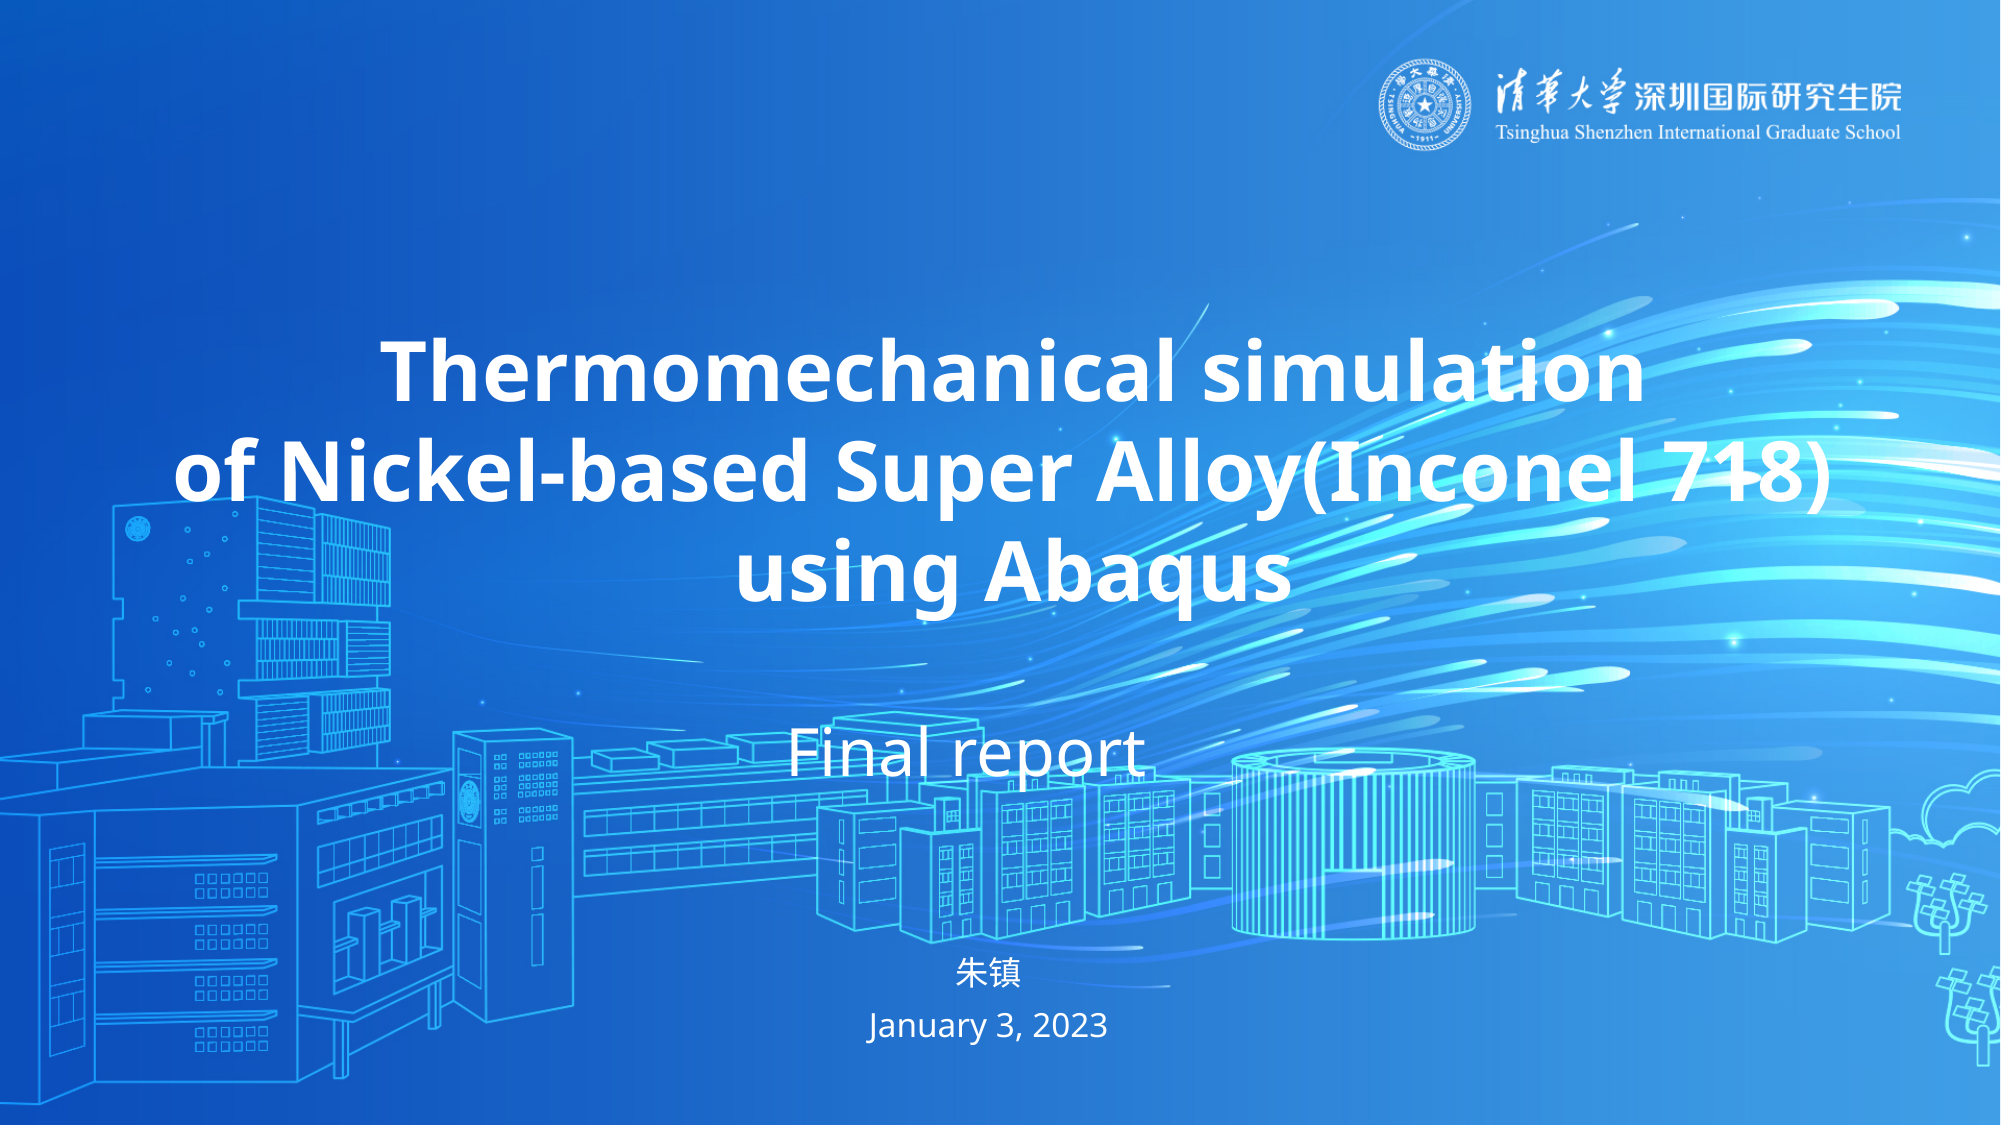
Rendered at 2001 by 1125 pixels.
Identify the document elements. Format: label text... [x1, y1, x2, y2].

text_box 朱镇 January 3, 2023 [699, 932, 1278, 1052]
text_box Thermomechanical simulation of Nickel-based Super Alloy(Inconel 718) using Abaqus [157, 310, 1871, 726]
picture [0, 0, 2001, 1125]
text_box Final report [770, 702, 1163, 797]
